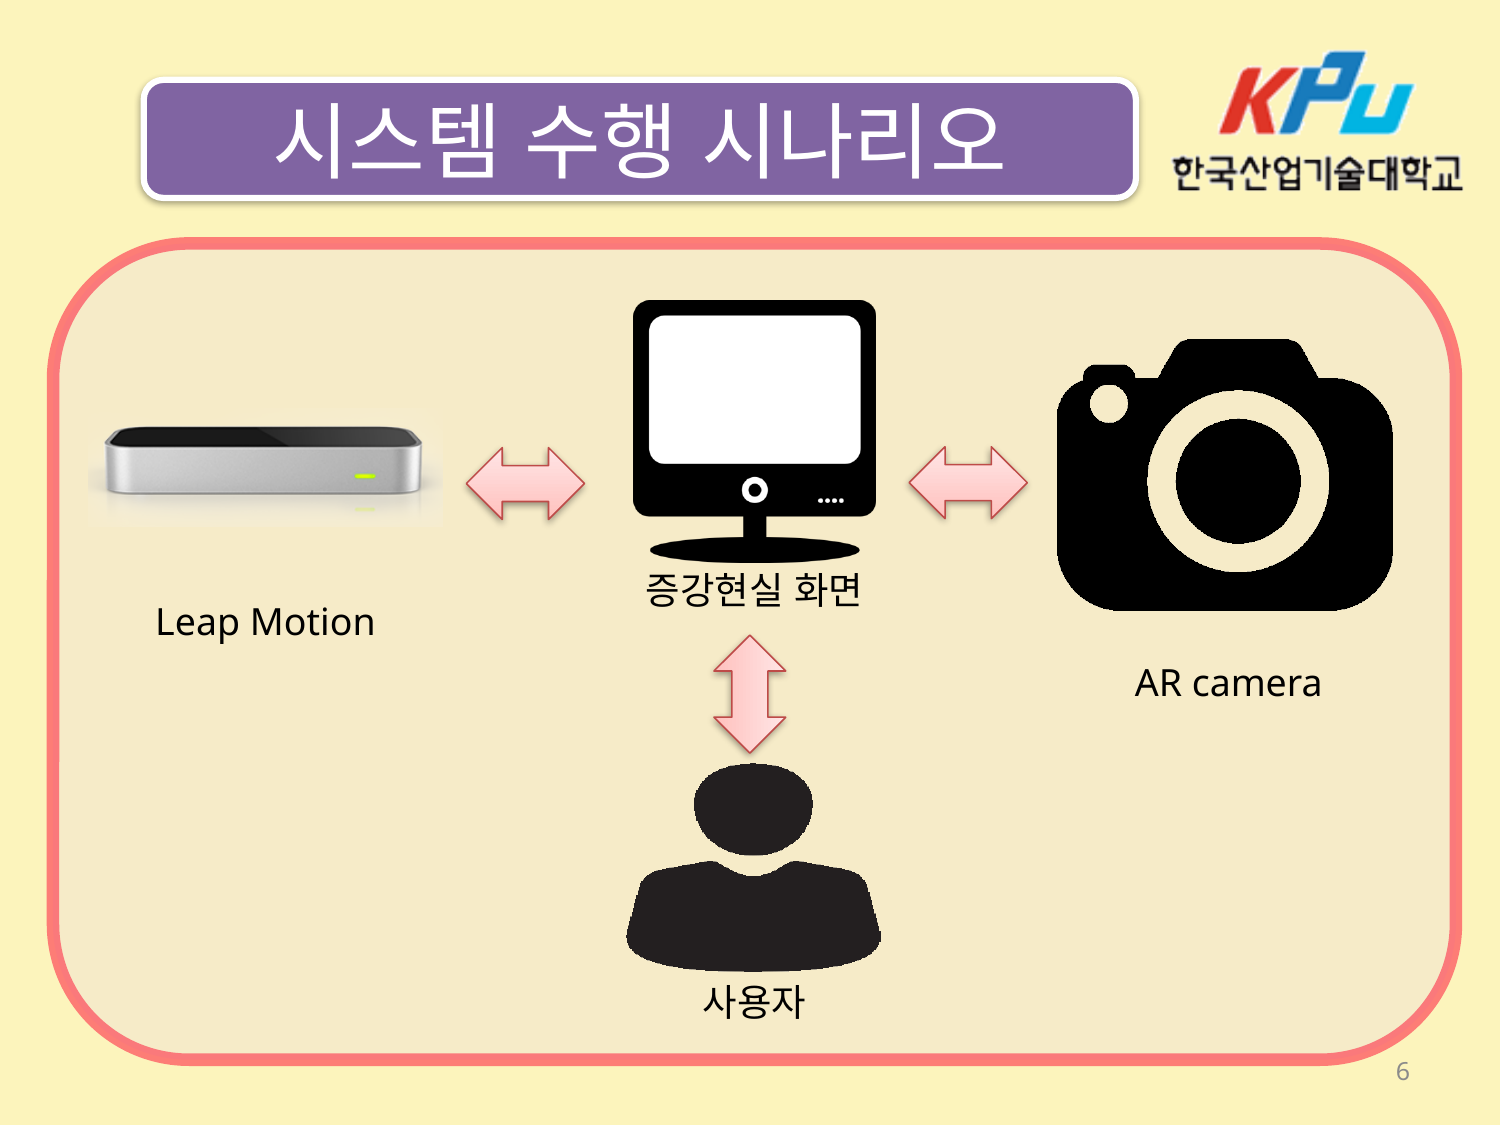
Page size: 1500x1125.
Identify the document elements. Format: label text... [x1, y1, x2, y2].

picture [625, 762, 884, 972]
picture [632, 299, 877, 564]
picture [1115, 34, 1500, 194]
text_box [713, 634, 787, 754]
text_box [465, 446, 586, 521]
text_box 시스템 수행 시나리오 [140, 76, 1117, 202]
text_box [50, 241, 1459, 1062]
picture [88, 408, 444, 528]
text_box 증강현실 화면 [584, 559, 925, 620]
text_box Leap Motion [95, 590, 436, 651]
text_box [908, 446, 1028, 520]
picture [1056, 299, 1393, 636]
text_box AR camera [1058, 651, 1399, 712]
slide_number 6 [1074, 1042, 1425, 1103]
text_box 사용자 [584, 971, 925, 1032]
